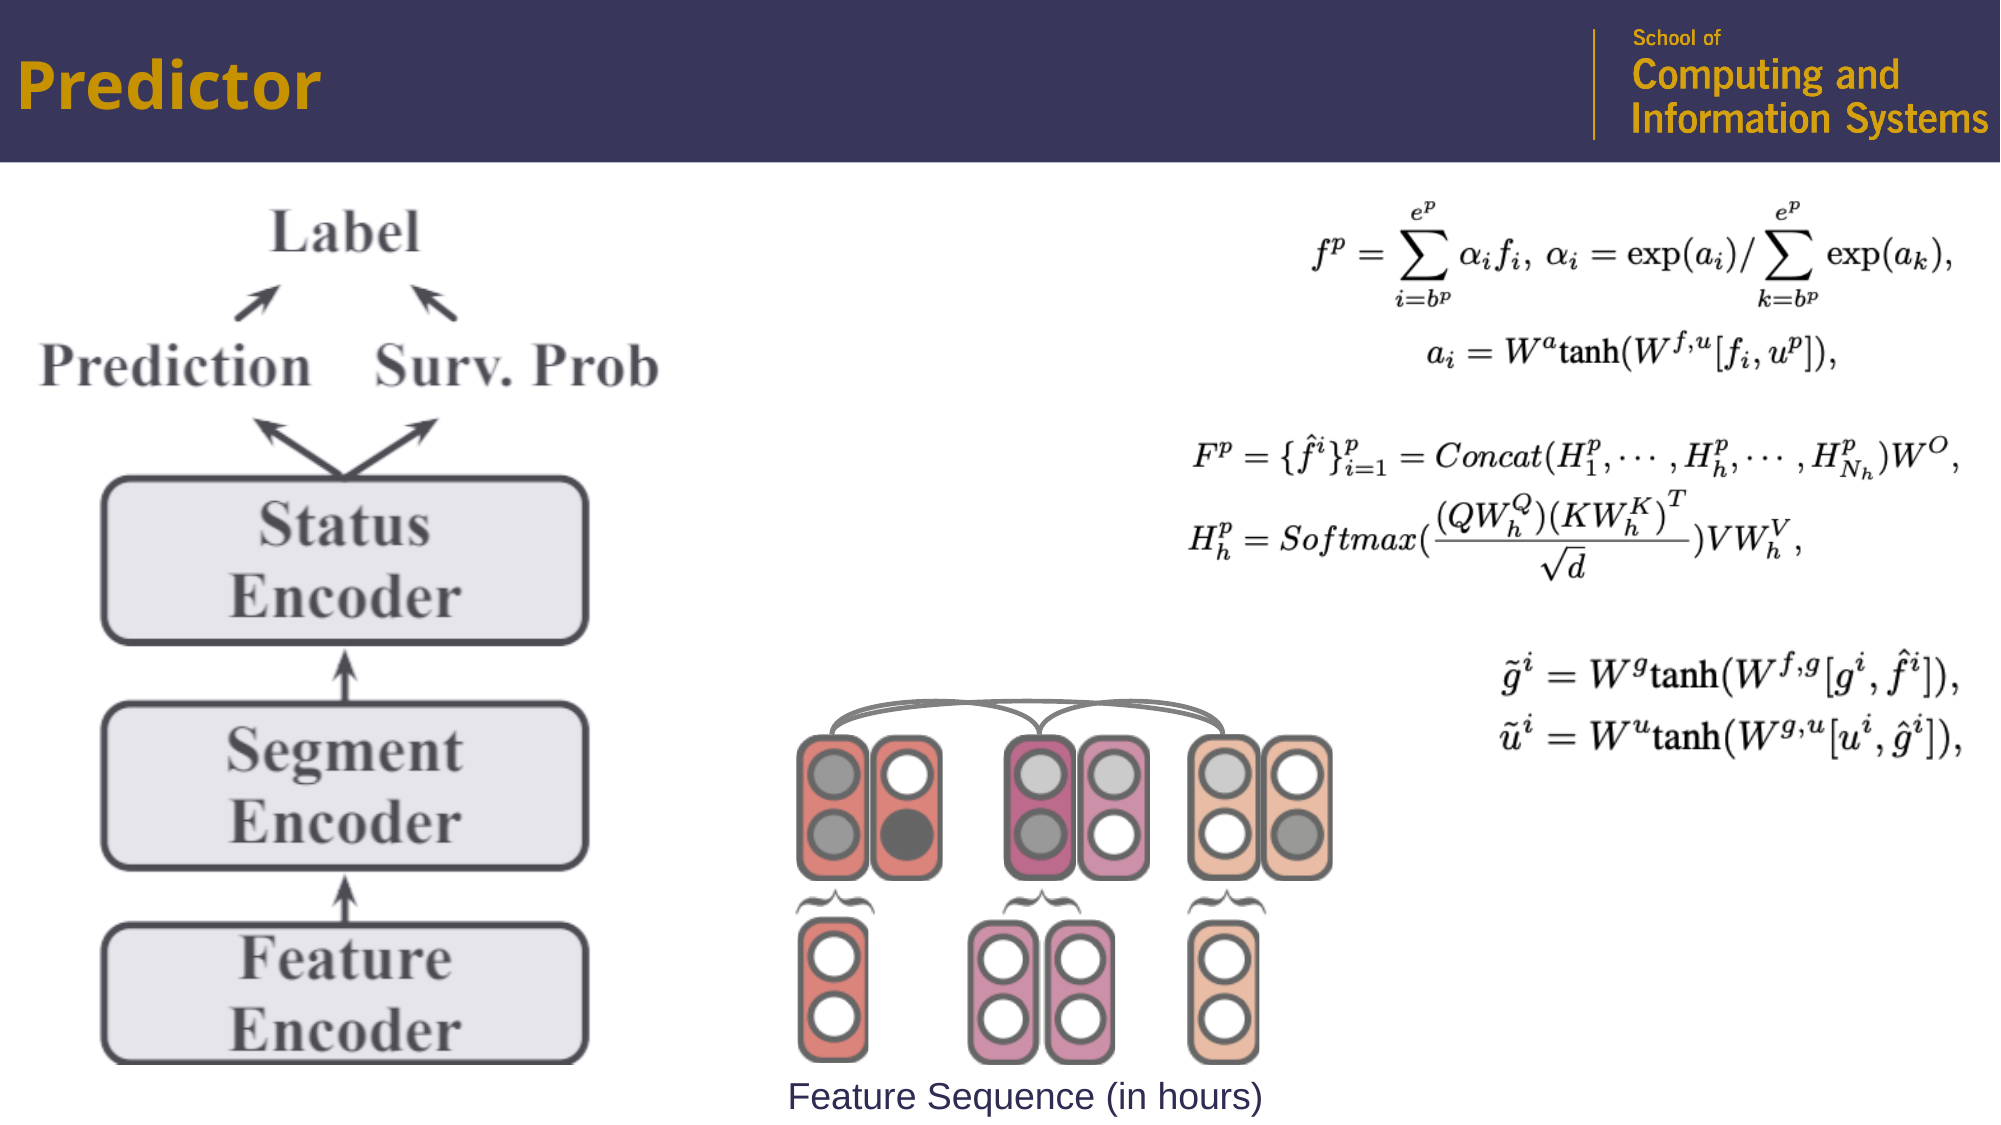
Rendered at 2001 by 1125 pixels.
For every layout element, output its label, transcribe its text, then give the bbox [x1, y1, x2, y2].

picture [966, 733, 1151, 1066]
picture [22, 184, 674, 1066]
picture [1164, 733, 1333, 1066]
picture [1488, 631, 1978, 781]
picture [772, 734, 943, 1063]
picture [1593, 3, 1988, 140]
text_box Feature Sequence (in hours) [772, 1064, 1353, 1125]
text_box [1130, 642, 1134, 827]
picture [1183, 420, 1976, 594]
picture [1295, 184, 1976, 383]
text_box Predictor [0, 35, 1099, 131]
